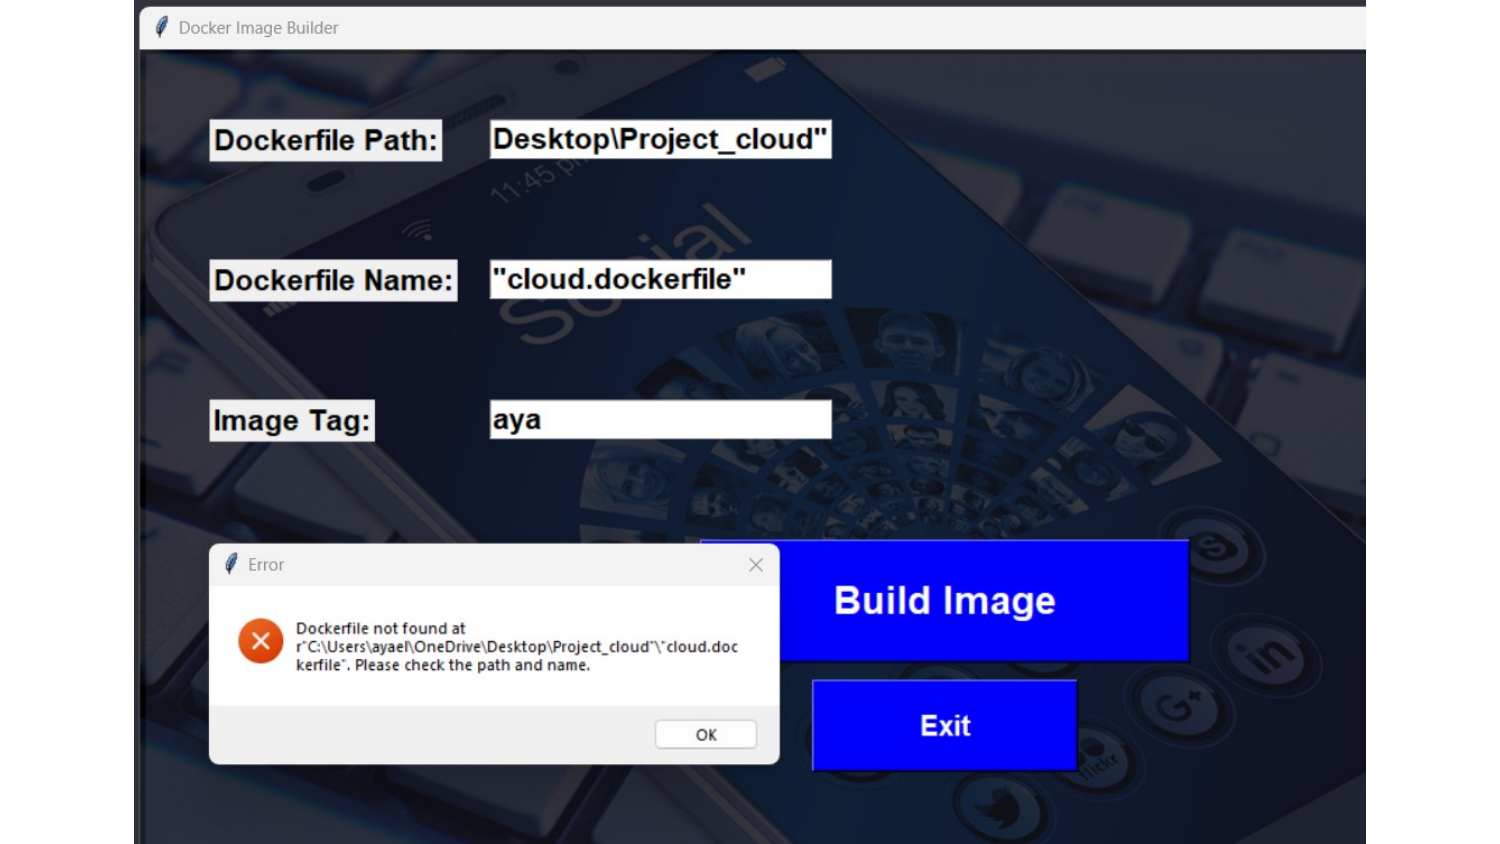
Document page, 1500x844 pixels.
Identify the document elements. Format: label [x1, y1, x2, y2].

picture [133, 0, 1367, 844]
